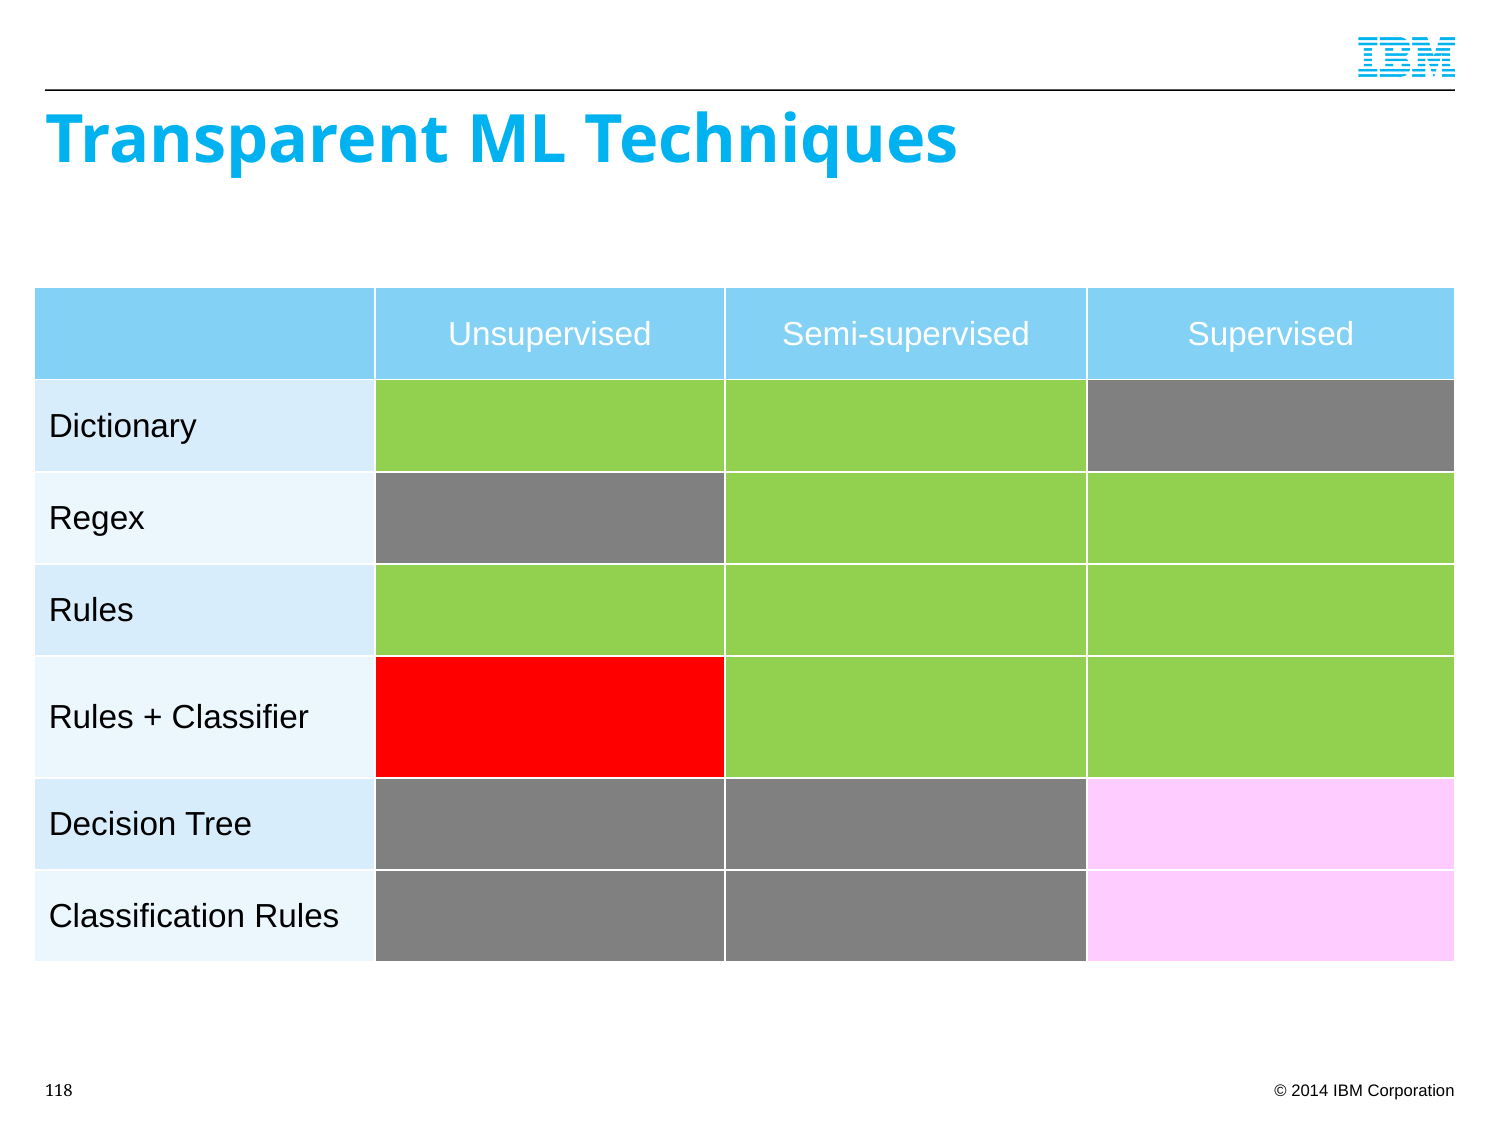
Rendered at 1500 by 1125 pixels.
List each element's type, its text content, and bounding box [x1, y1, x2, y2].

table_cell Dictionary [35, 380, 374, 471]
table_header Supervised [1088, 288, 1454, 379]
table_header Unsupervised [376, 288, 724, 379]
table_cell [726, 779, 1086, 869]
title Transparent ML Techniques [29, 97, 1455, 218]
table_cell [376, 779, 724, 869]
table_cell [376, 657, 724, 777]
table_cell Rules [35, 565, 374, 655]
table_cell [726, 473, 1086, 563]
slide_number 118 [29, 1072, 91, 1103]
table_cell [1088, 871, 1454, 961]
table_cell Classification Rules [35, 871, 374, 961]
table_cell [1088, 657, 1454, 777]
table_cell [726, 380, 1086, 471]
table_cell [1088, 565, 1454, 655]
table_cell [1088, 779, 1454, 869]
picture [1358, 37, 1455, 77]
table_header [35, 288, 374, 379]
table_cell [1088, 473, 1454, 563]
table_cell [1088, 380, 1454, 471]
table_cell [376, 380, 724, 471]
table_cell Decision Tree [35, 779, 374, 869]
table_cell [726, 657, 1086, 777]
table_cell [726, 871, 1086, 961]
table_cell [726, 565, 1086, 655]
table_cell [376, 473, 724, 563]
table_cell [376, 871, 724, 961]
table_cell Rules + Classifier [35, 657, 374, 777]
table_cell [376, 565, 724, 655]
table_header Semi-supervised [726, 288, 1086, 379]
table_cell Regex [35, 473, 374, 563]
